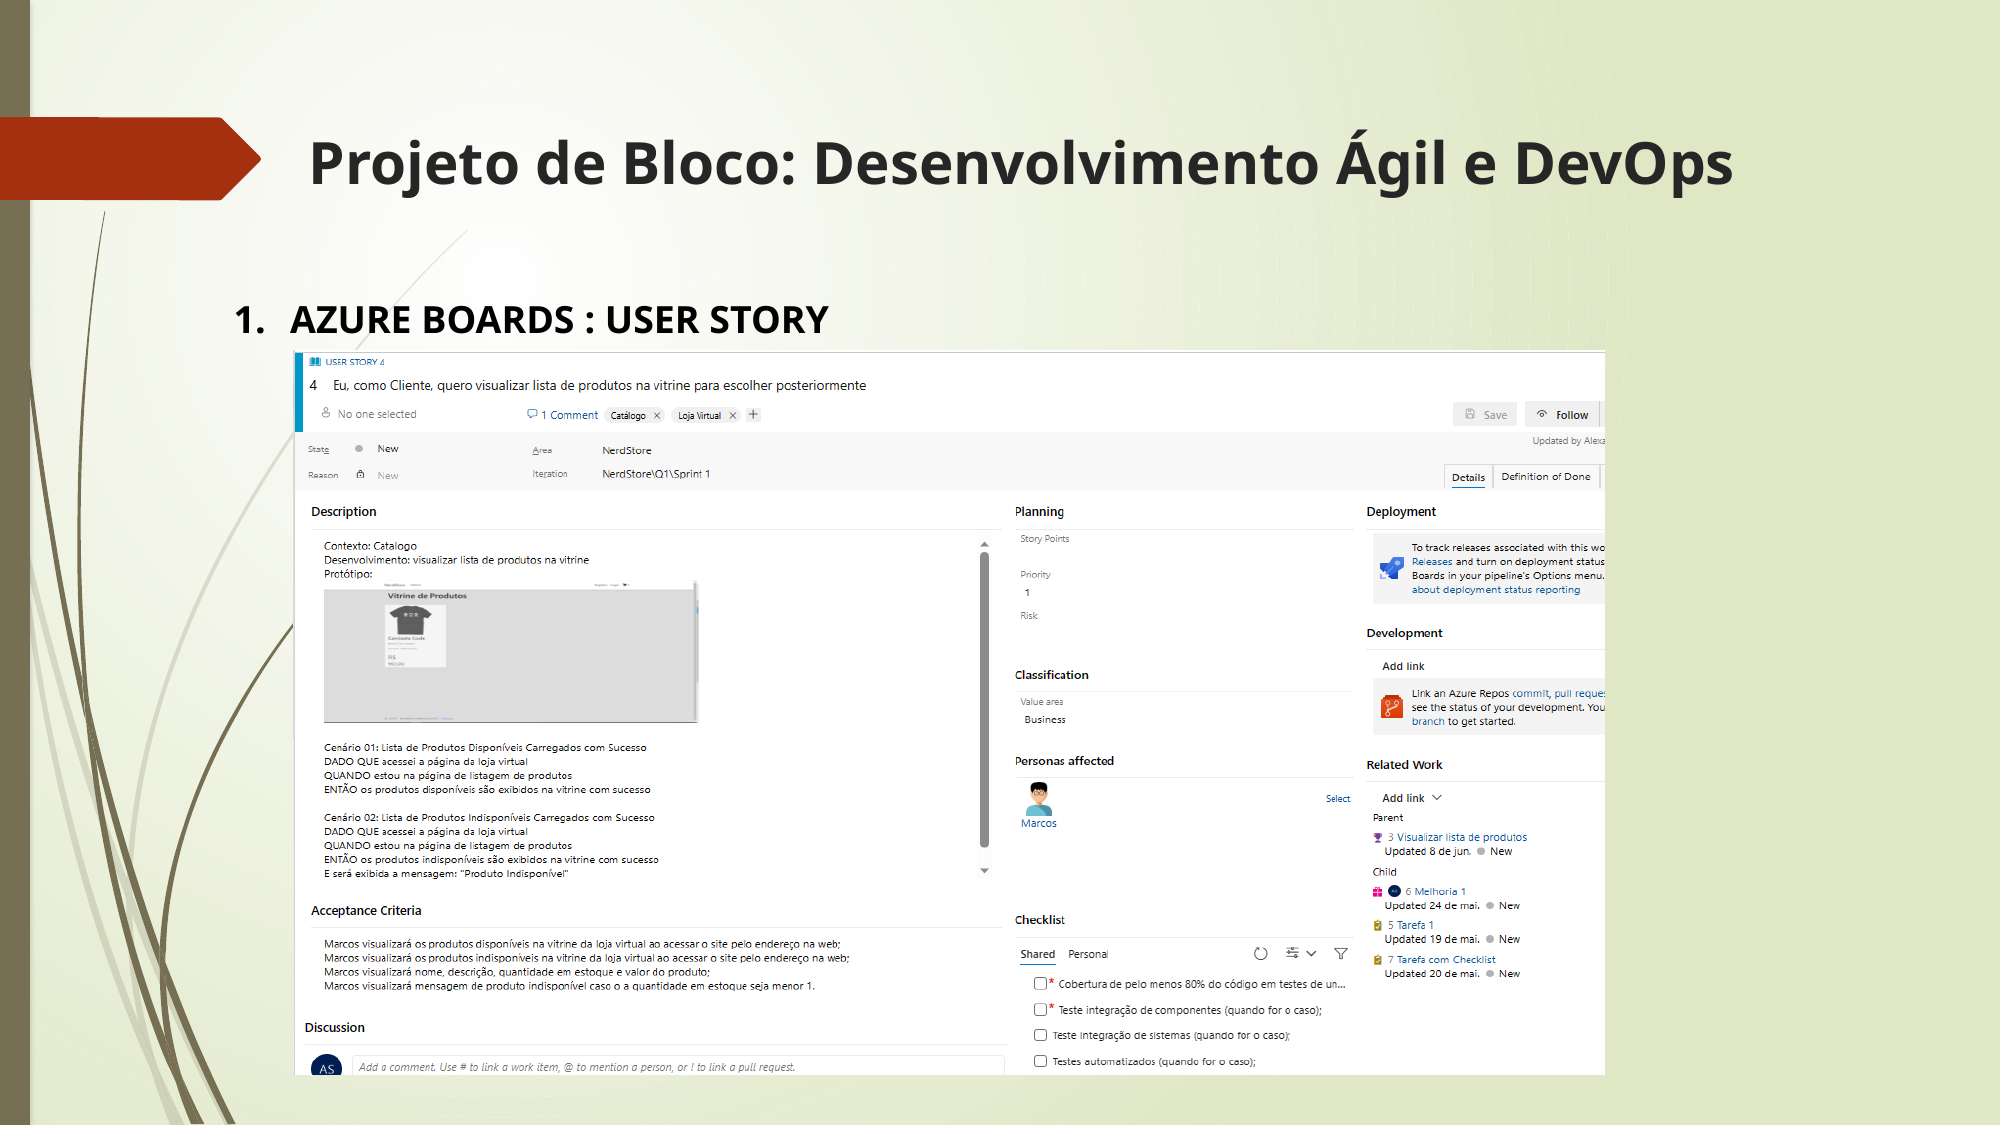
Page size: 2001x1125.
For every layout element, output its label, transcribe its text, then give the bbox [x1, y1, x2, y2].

text_box AZURE BOARDS : USER STORY [218, 221, 969, 349]
title Projeto de Bloco: Desenvolvimento Ágil e DevOps [293, 118, 1777, 222]
picture [293, 350, 1605, 1075]
